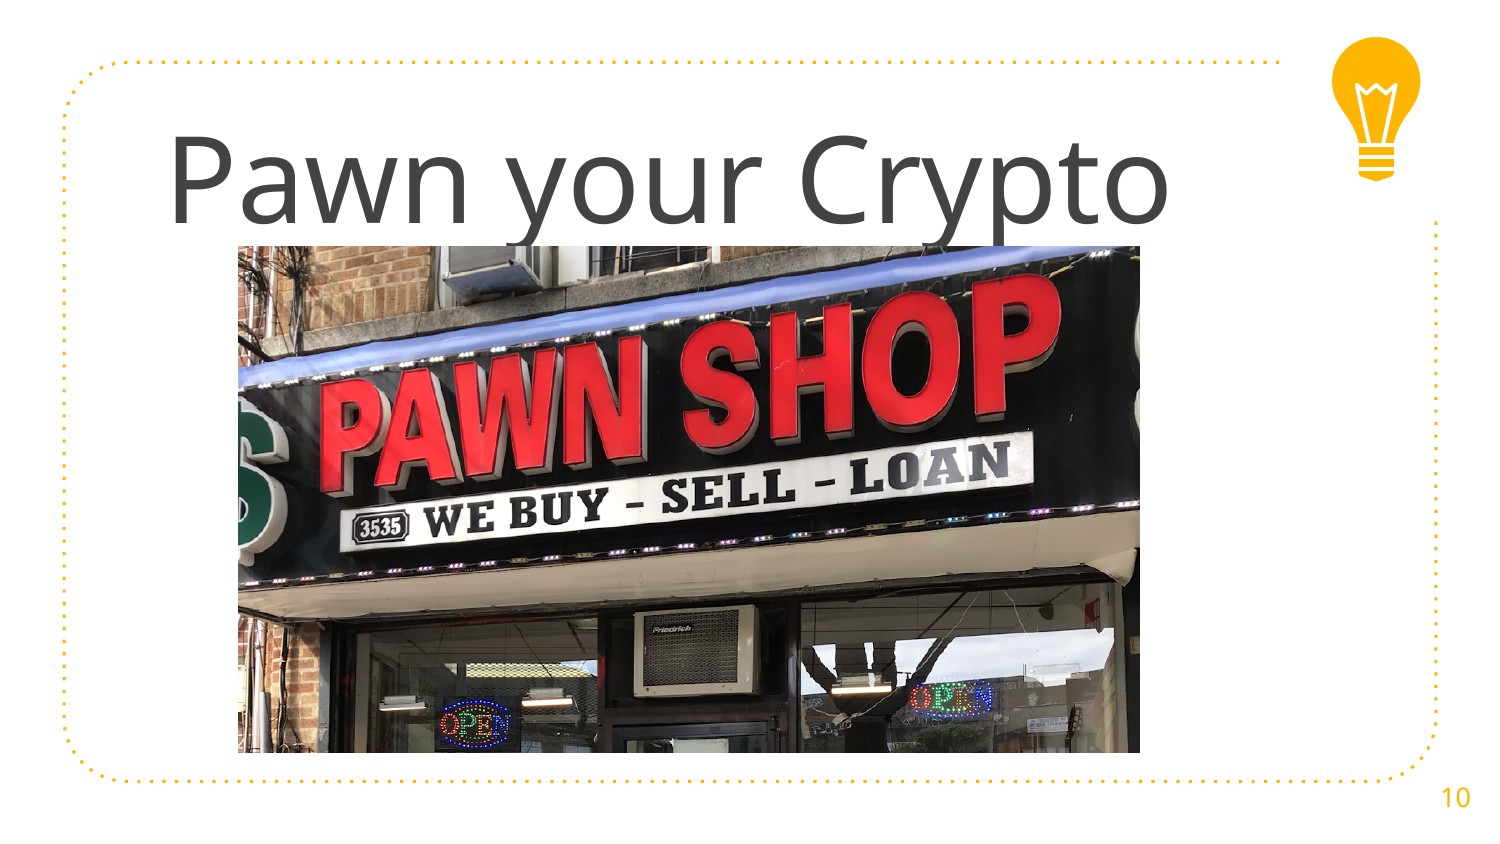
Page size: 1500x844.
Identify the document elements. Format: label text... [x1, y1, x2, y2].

picture [238, 245, 1140, 754]
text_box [1331, 36, 1421, 182]
slide_number 10 [1411, 753, 1500, 844]
title Pawn your Crypto [149, 87, 1276, 228]
